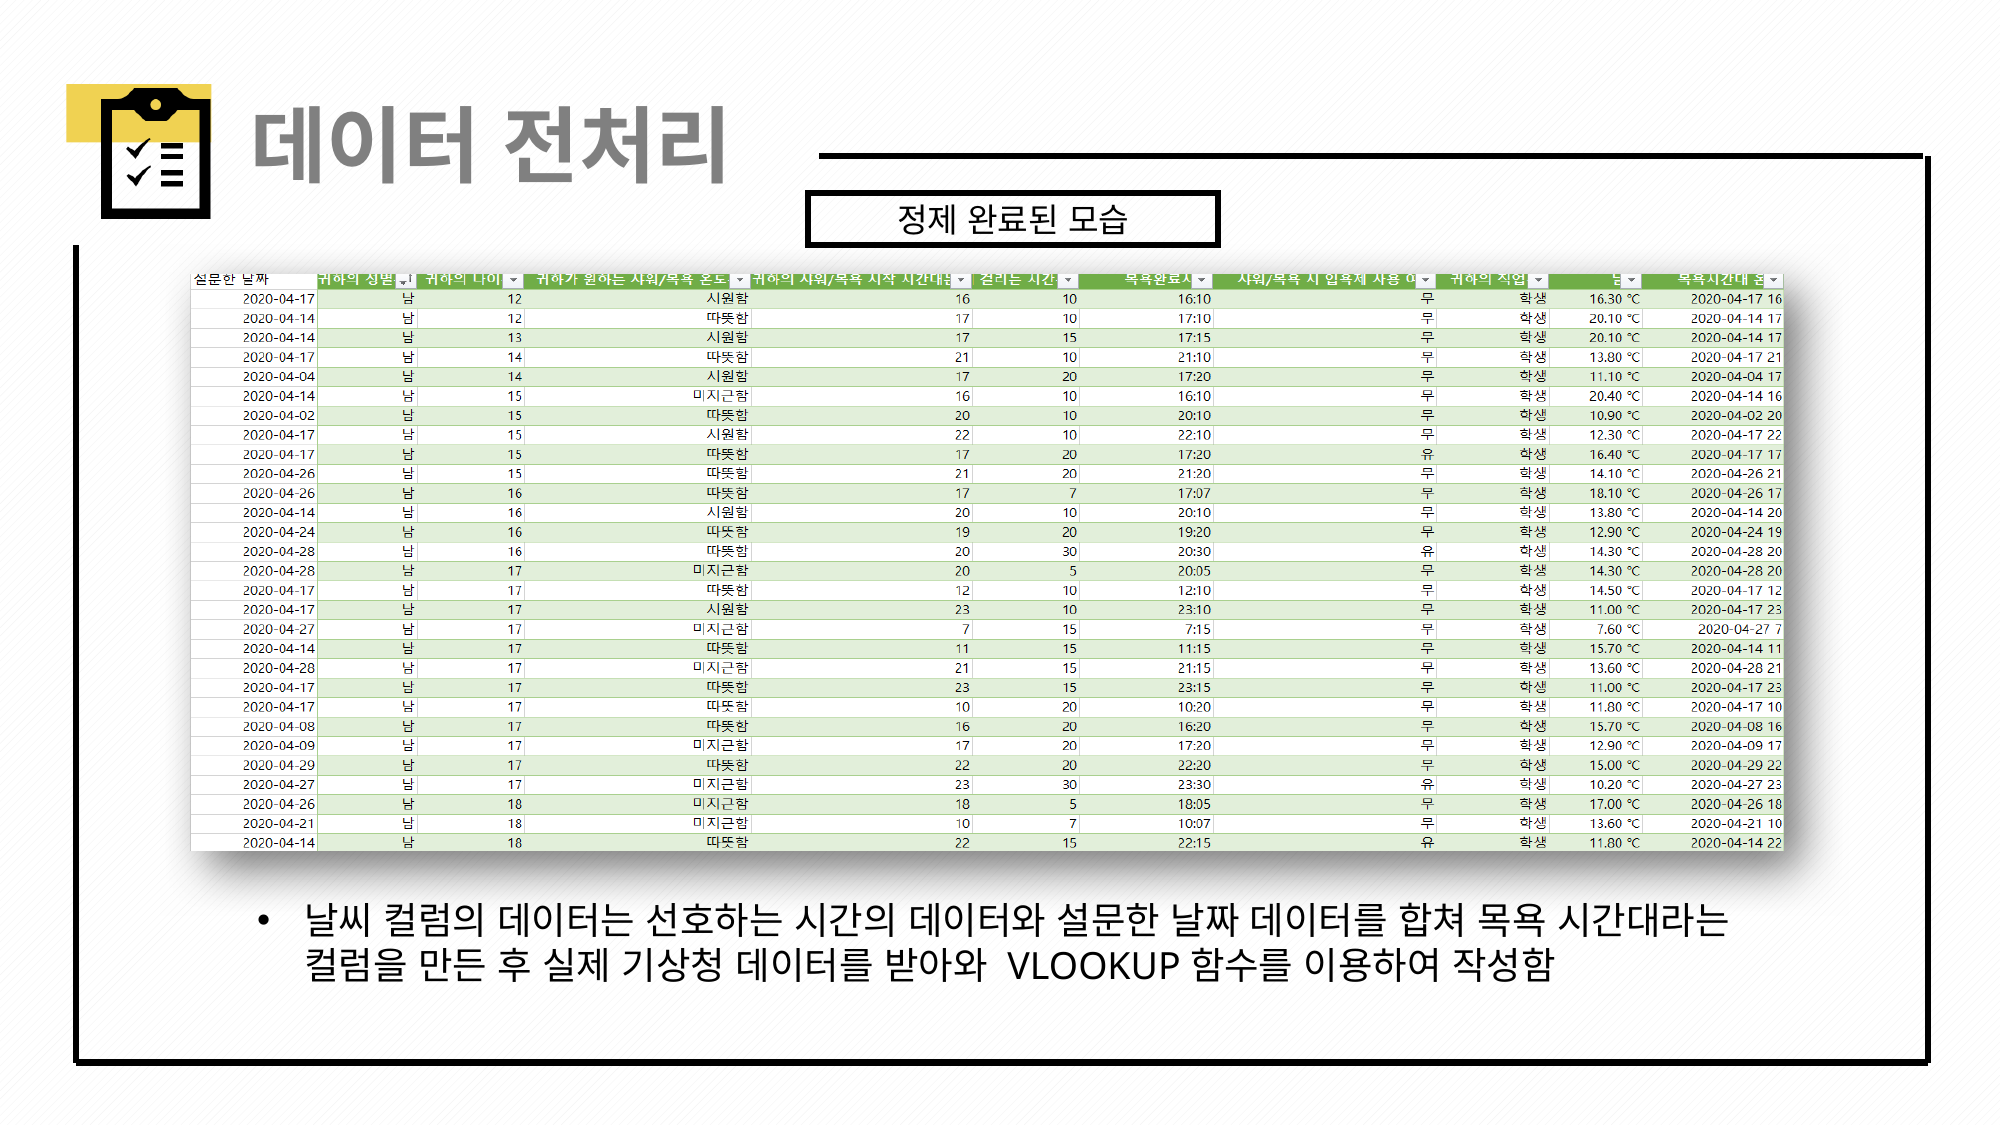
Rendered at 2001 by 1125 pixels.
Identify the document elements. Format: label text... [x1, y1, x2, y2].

text_box 데이터 전처리 [235, 85, 1982, 201]
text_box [76, 156, 1929, 1063]
text_box [65, 83, 213, 143]
picture [90, 88, 221, 156]
